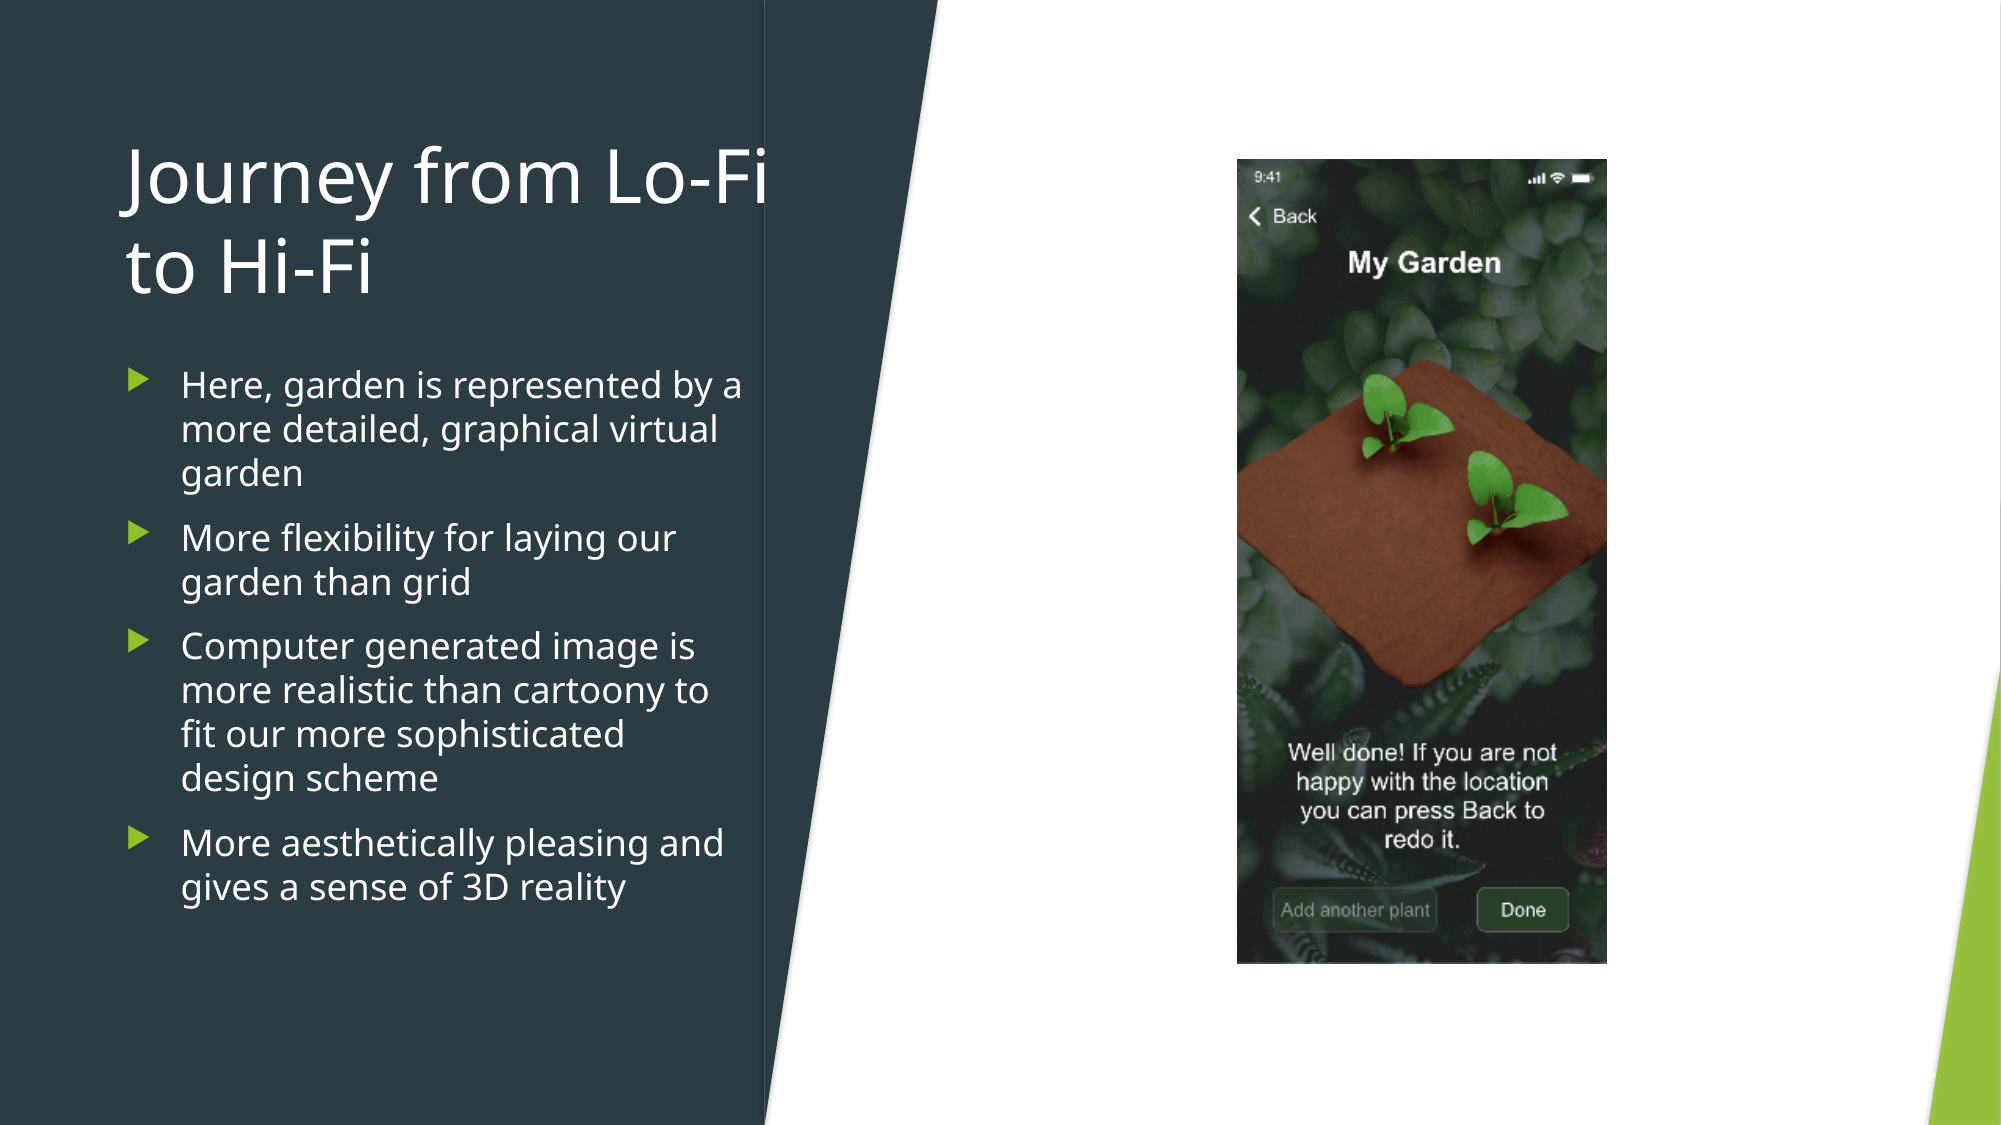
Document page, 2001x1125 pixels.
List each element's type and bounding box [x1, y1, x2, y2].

list [1236, 158, 1607, 964]
text_box [0, 0, 2000, 1125]
